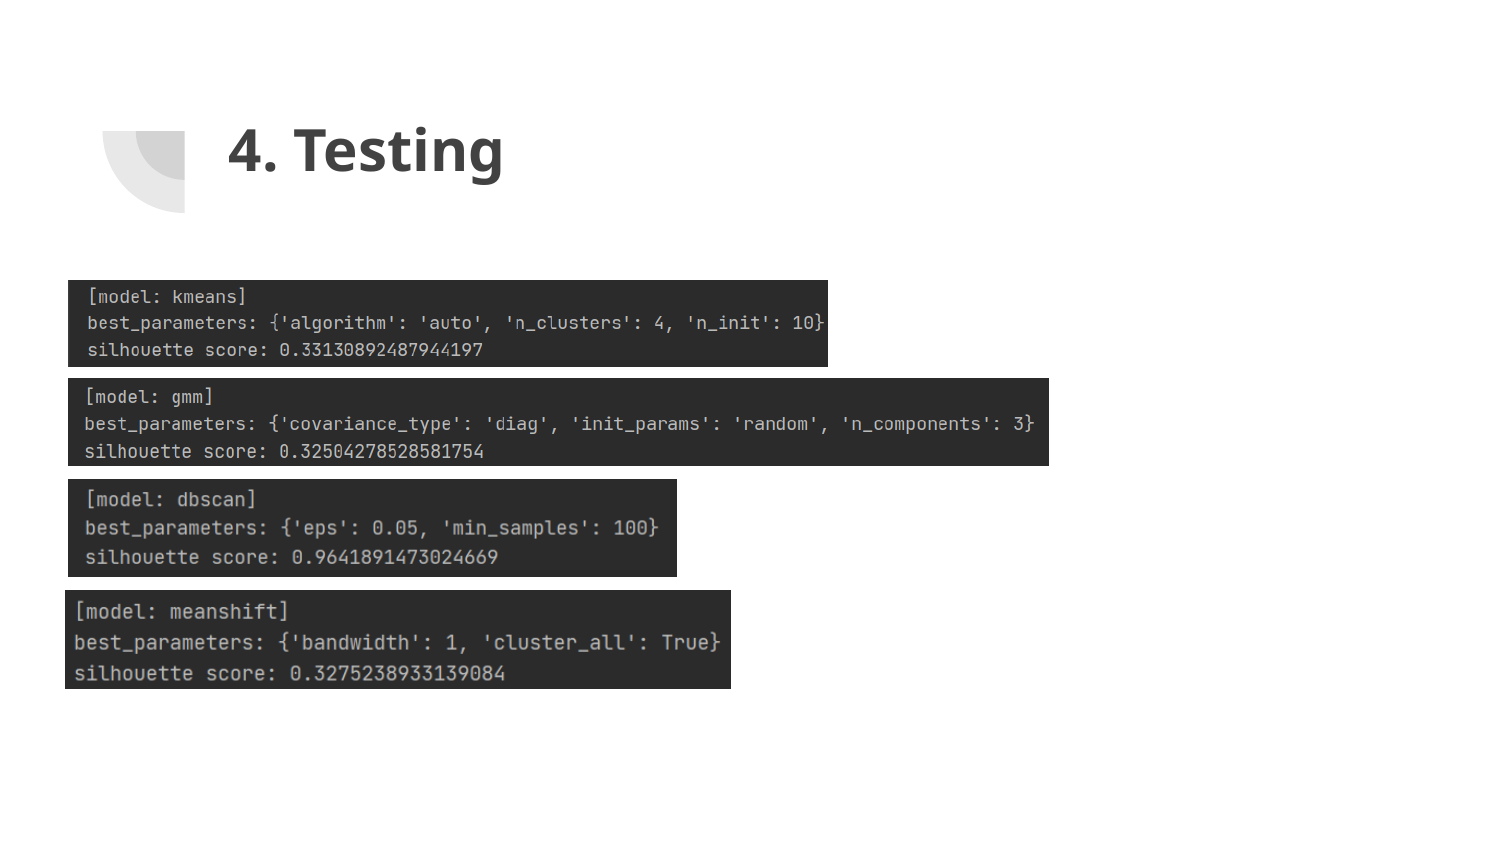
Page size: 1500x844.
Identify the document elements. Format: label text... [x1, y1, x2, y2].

picture [67, 378, 1050, 466]
picture [67, 279, 828, 368]
picture [65, 590, 732, 689]
title 4. Testing [213, 98, 1368, 263]
picture [67, 479, 678, 578]
